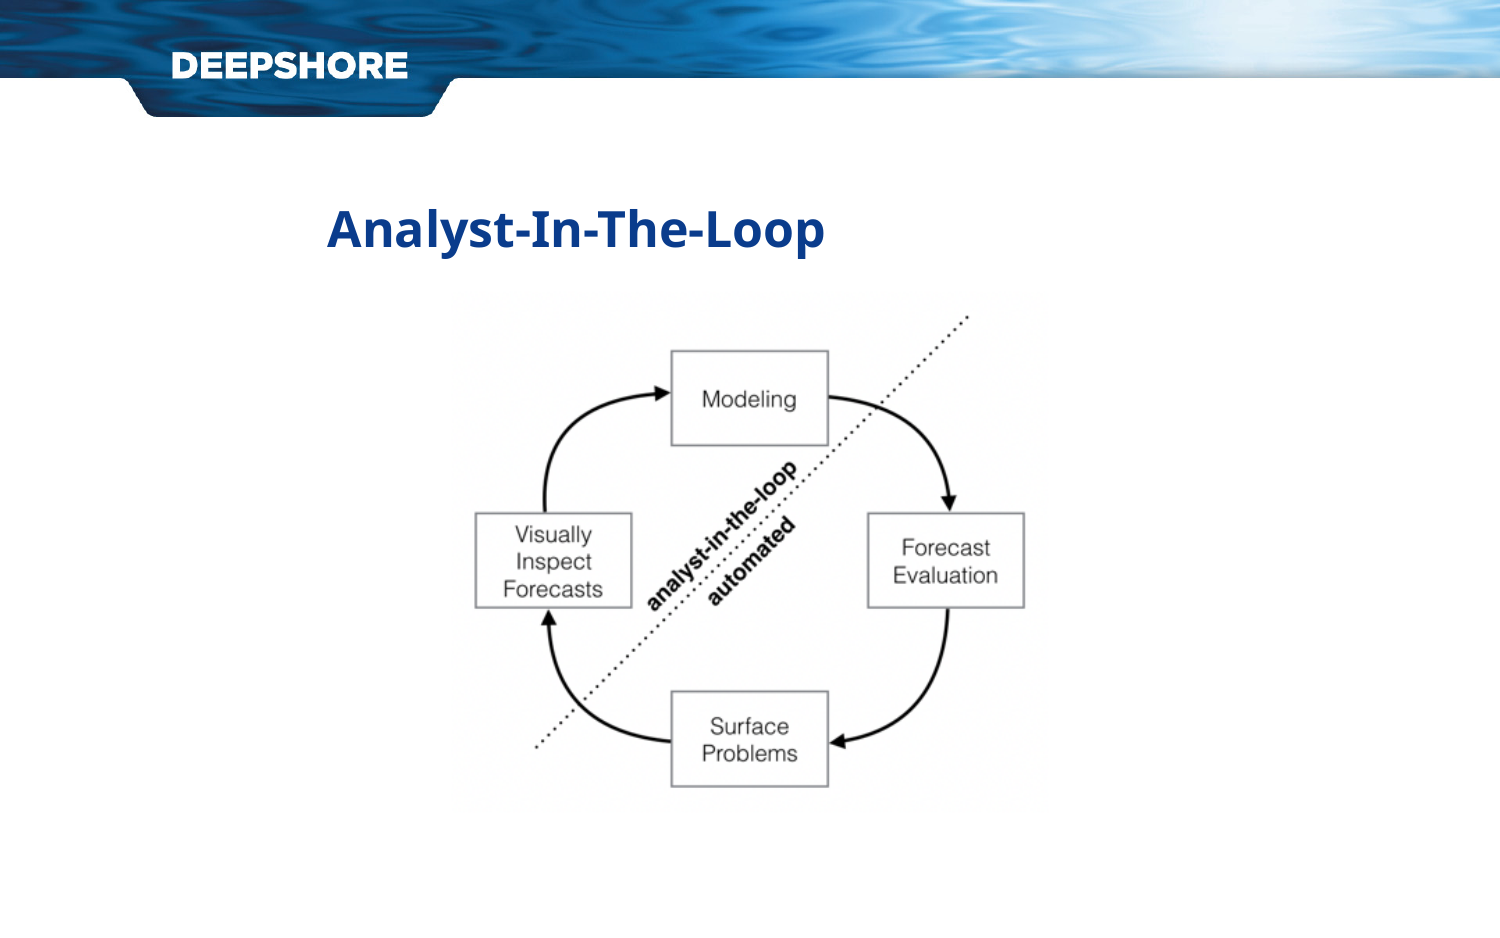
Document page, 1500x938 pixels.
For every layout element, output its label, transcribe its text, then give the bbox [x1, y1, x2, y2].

picture [0, 0, 1500, 938]
text_box Analyst-In-The-Loop [312, 197, 1258, 327]
